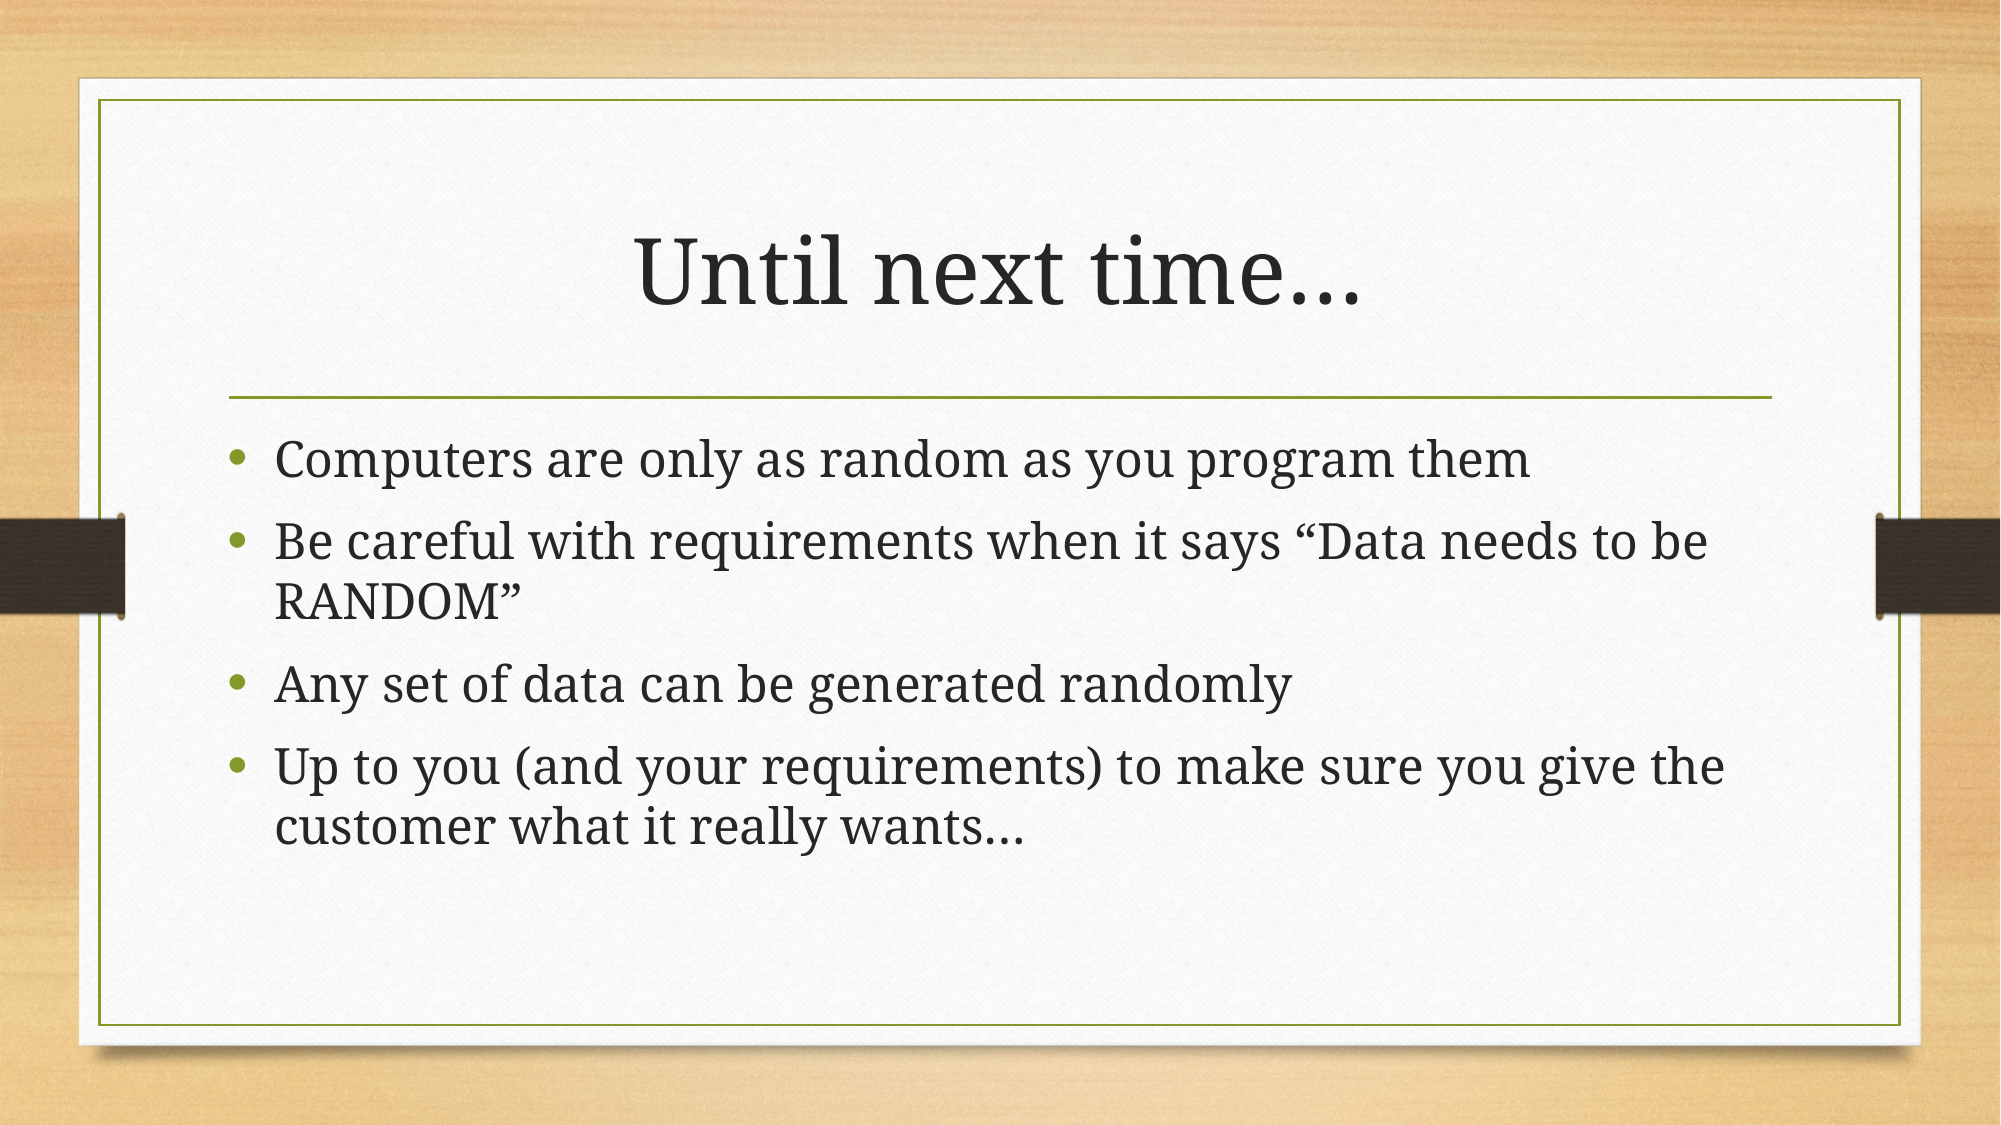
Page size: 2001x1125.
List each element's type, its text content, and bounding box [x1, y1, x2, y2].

picture [0, 0, 2001, 1125]
list Computers are only as random as you program them Be careful with requirements when it says “Data needs to be RANDOM” Any set of data can be generated randomly Up to you (and your requirements) to make sure you give the customer what it really wants… [212, 419, 1788, 964]
title Until next time… [212, 161, 1788, 375]
